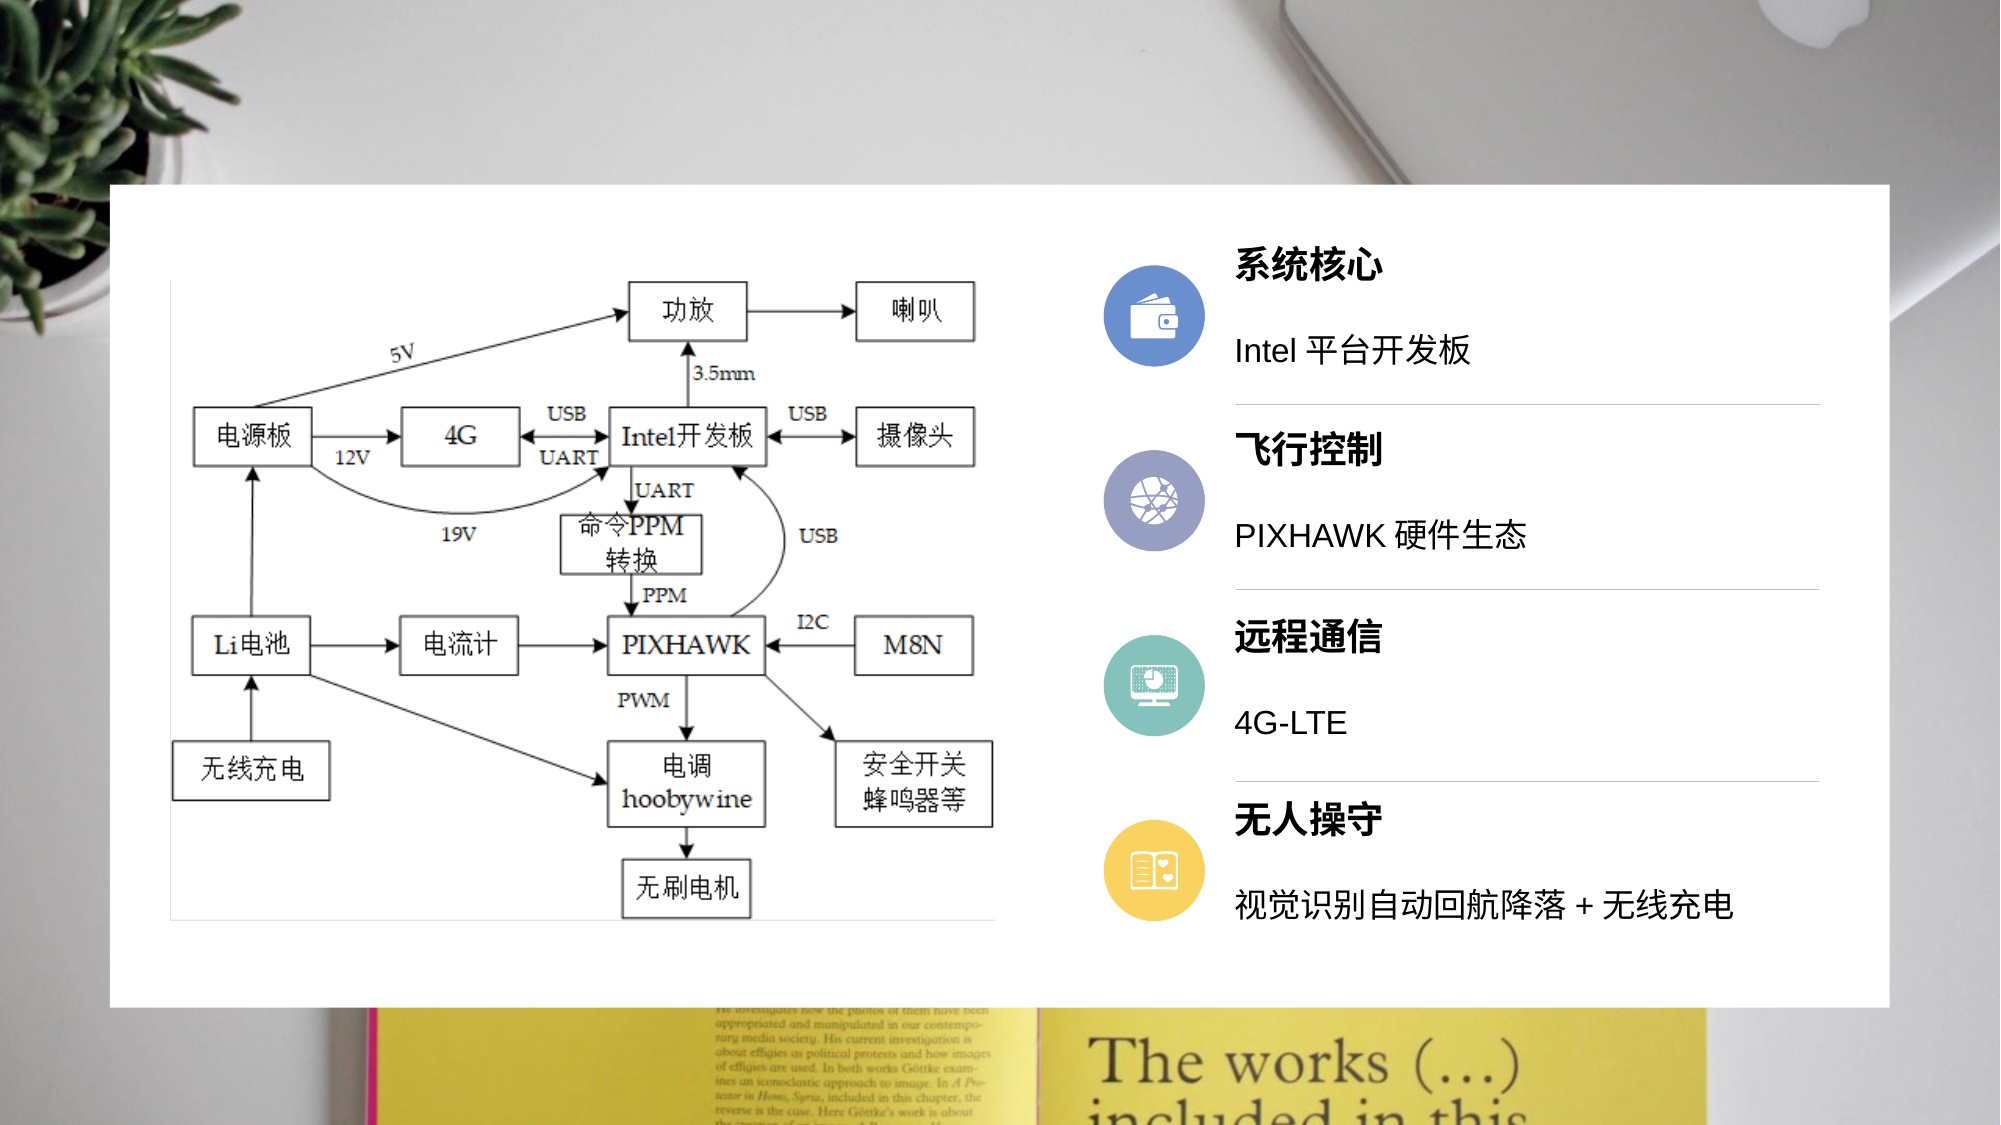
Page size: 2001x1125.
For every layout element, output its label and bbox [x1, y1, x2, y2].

text_box [0, 0, 2000, 1125]
picture [169, 280, 995, 922]
